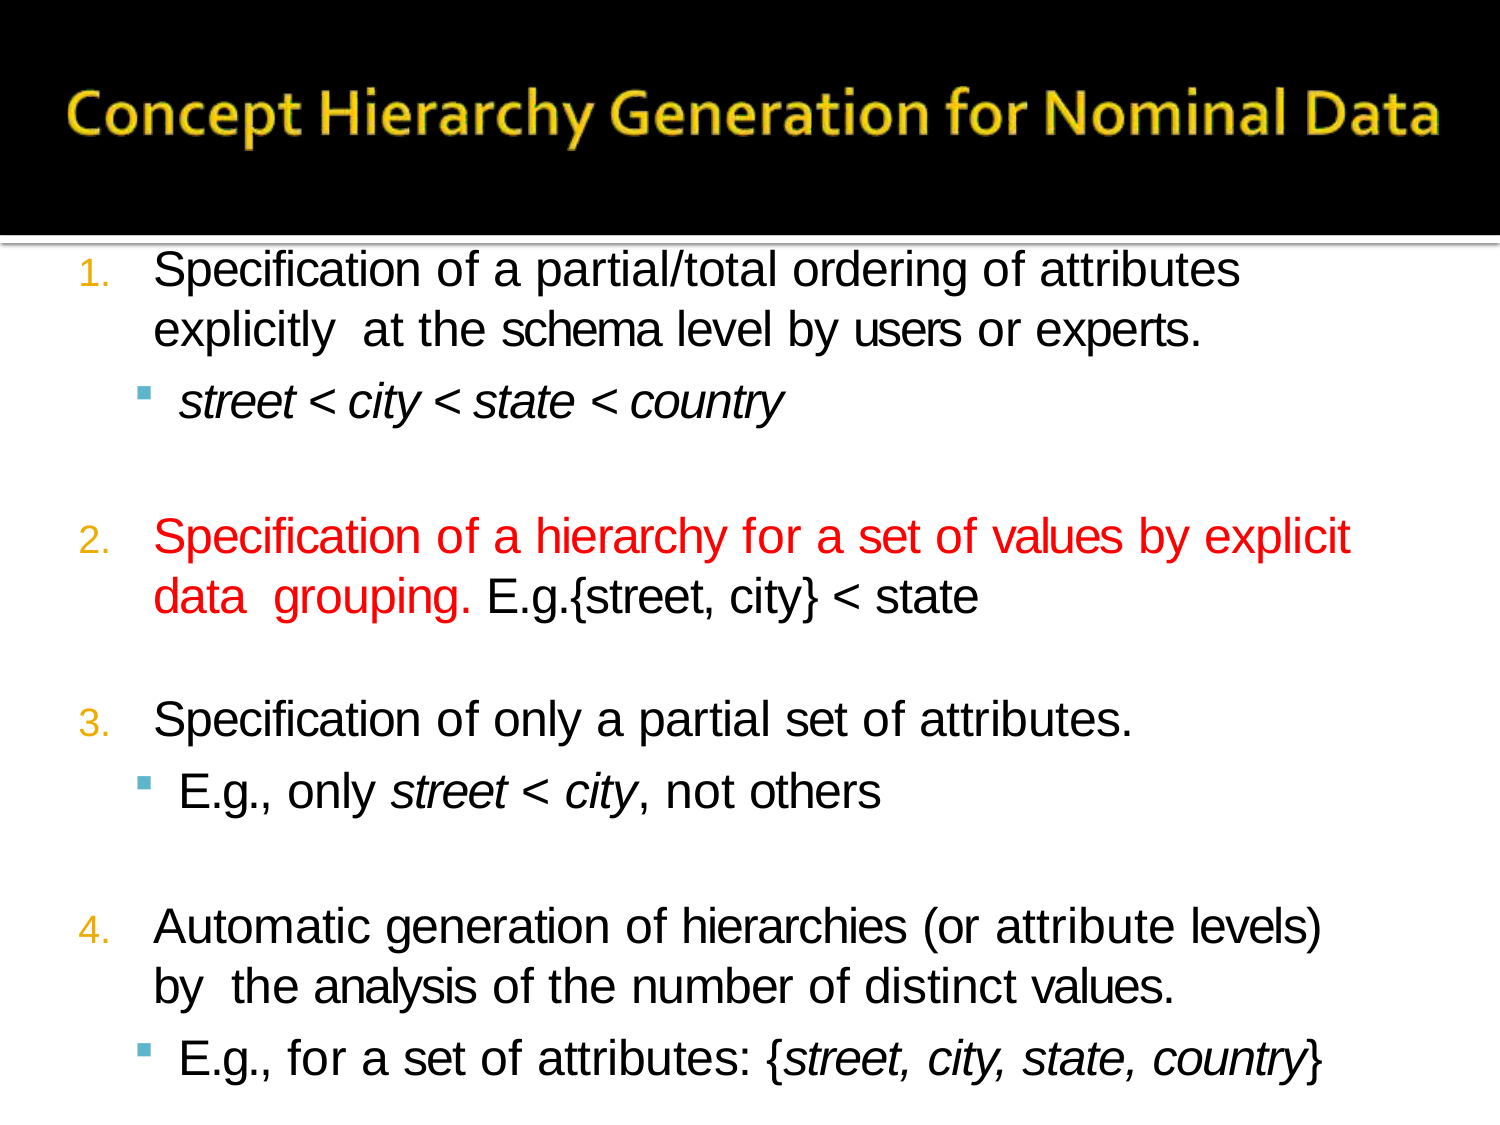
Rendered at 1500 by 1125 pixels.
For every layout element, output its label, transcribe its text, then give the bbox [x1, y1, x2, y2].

text_box [67, 86, 1439, 151]
picture [0, 244, 76, 251]
picture [1412, 244, 1500, 251]
text_box Specification of a partial/total ordering of attributes explicitly at the schema level by users or experts. street < city < state < country Specification of a hierarchy for a set of values by explicit data grouping. E.g.{street, city} < state Specification of only a partial set of attributes. E.g., only street < city, not others Automatic generation of hierarchies (or attribute levels) by the analysis of the number of distinct values. E.g., for a set of attributes: {street, city, state, country} [76, 234, 1412, 1086]
